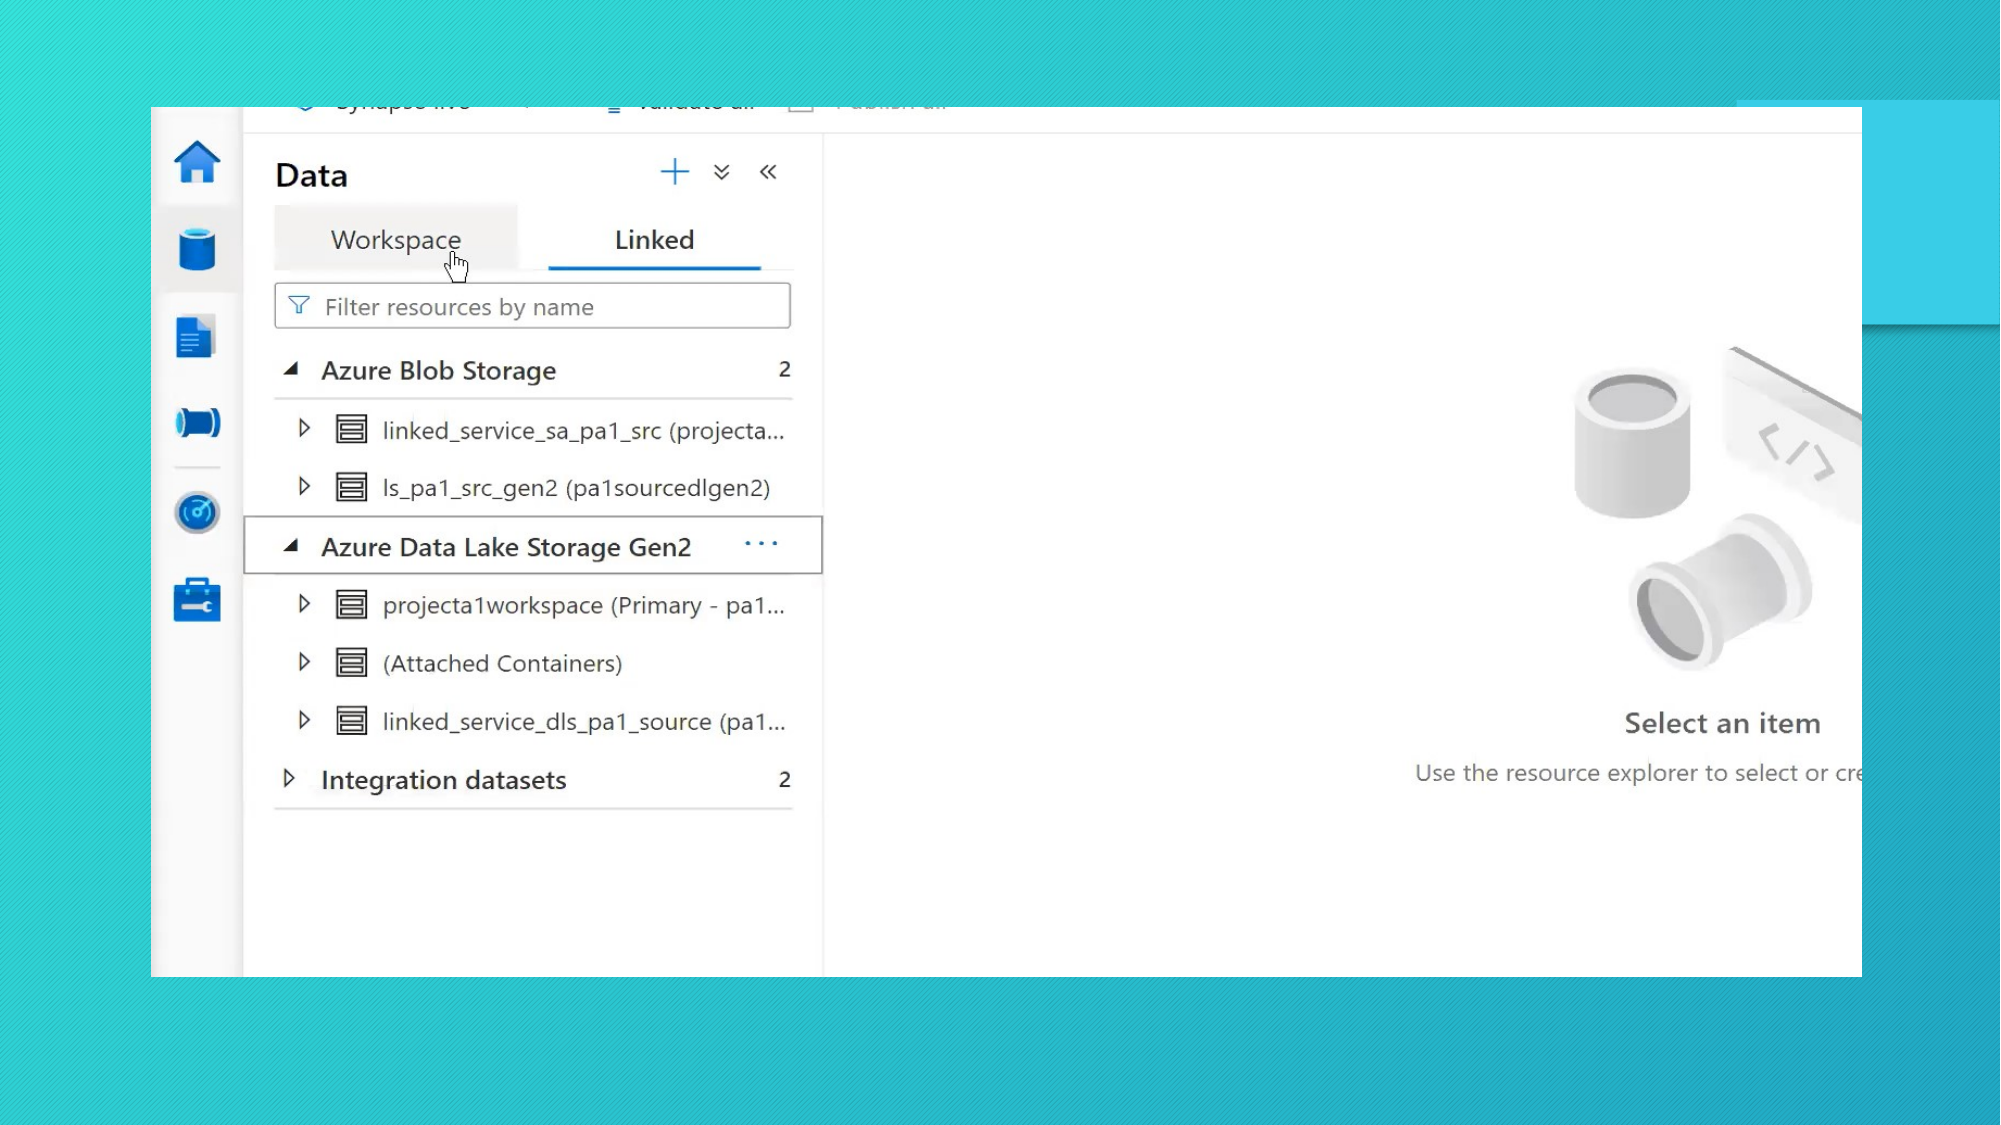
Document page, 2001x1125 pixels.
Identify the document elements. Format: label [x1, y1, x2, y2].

picture [151, 107, 2000, 977]
